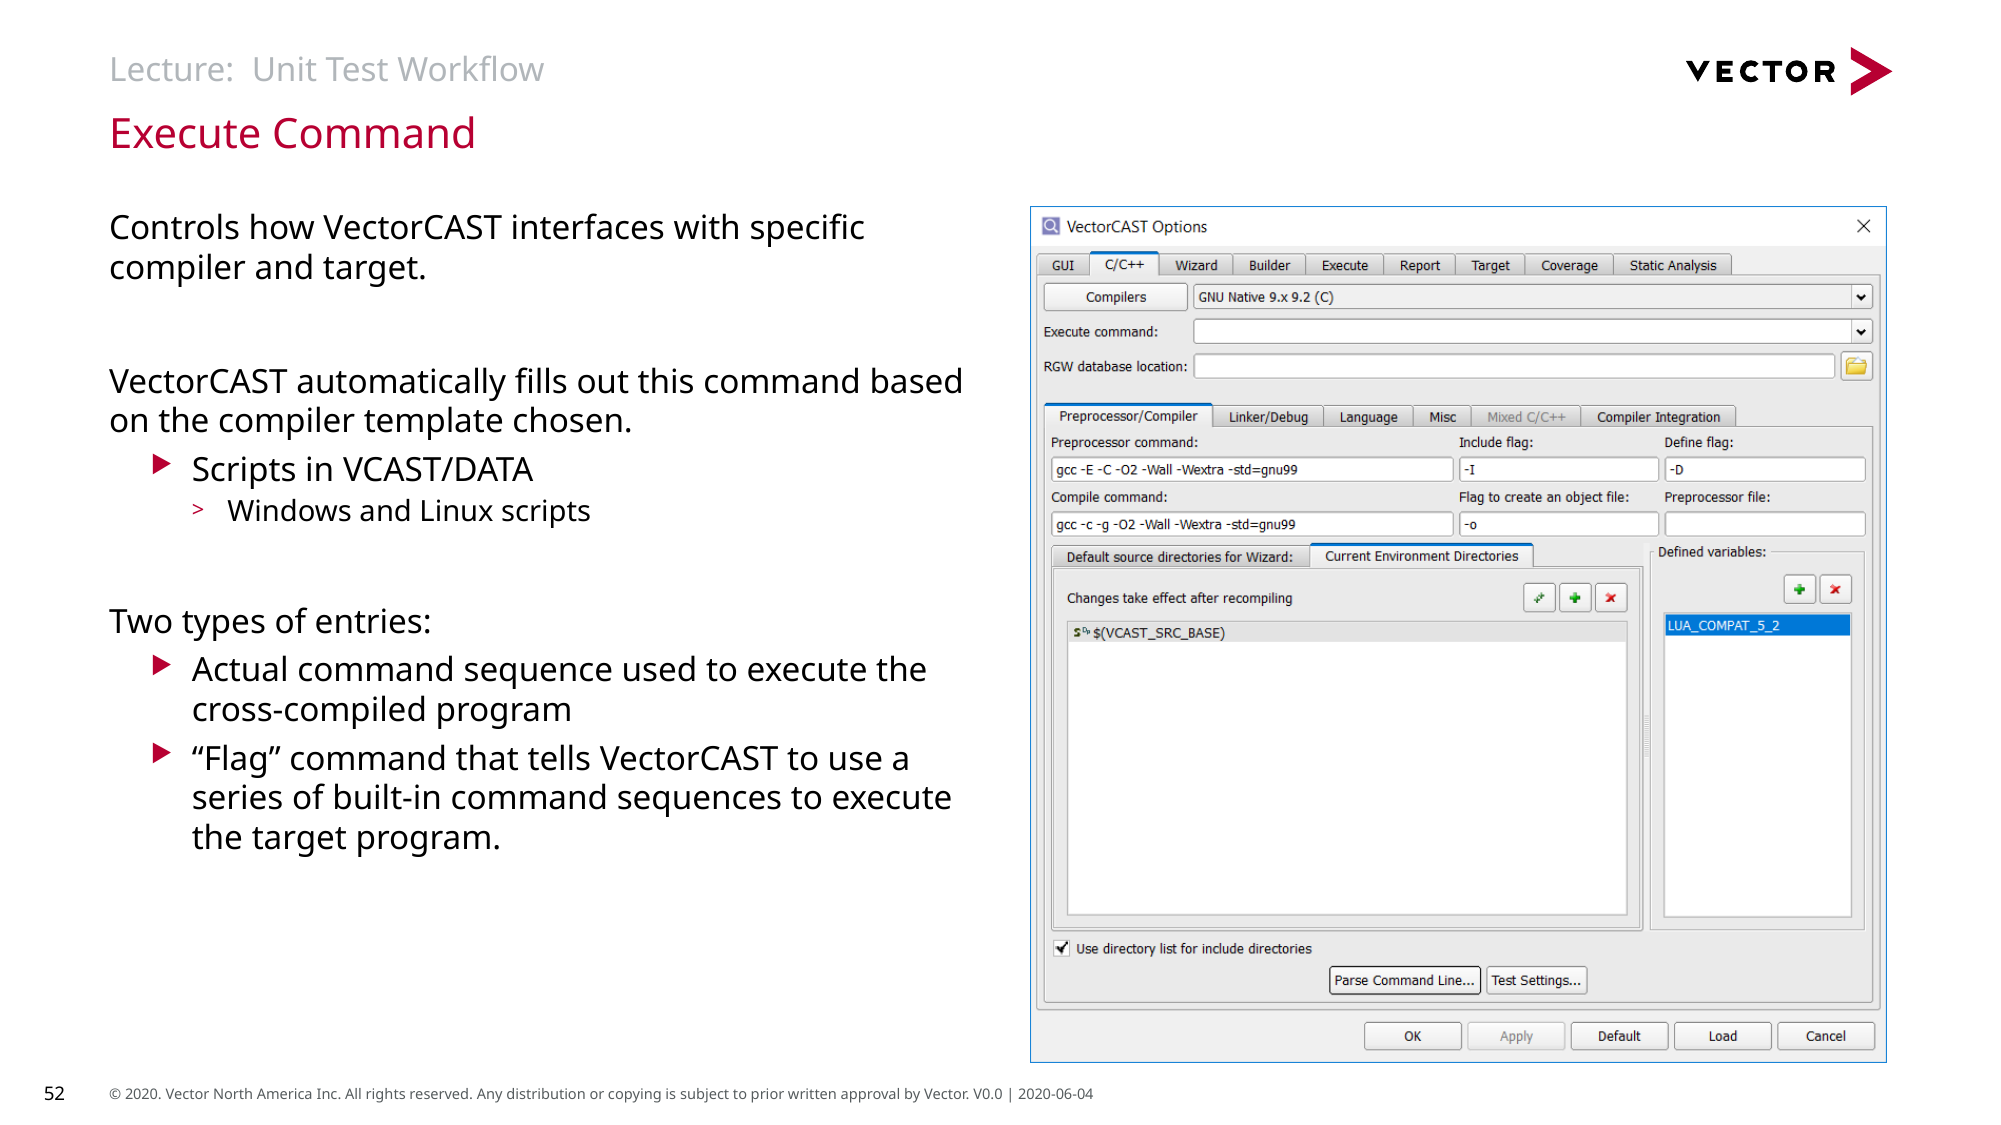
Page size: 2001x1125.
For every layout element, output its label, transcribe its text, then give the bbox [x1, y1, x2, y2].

list Execute Command [109, 103, 1577, 157]
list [1030, 206, 1887, 1063]
title Lecture: Unit Test Workflow [109, 41, 1577, 89]
list Controls how VectorCAST interfaces with specific compiler and target. VectorCAST automatically fills out this command based on the compiler template chosen. Scripts in VCAST/DATA Windows and Linux scripts Two types of entries: Actual command sequence used to execute the cross-compiled program “Flag” command that tells VectorCAST to use a series of built-in command sequences to execute the target program. [109, 206, 978, 1063]
